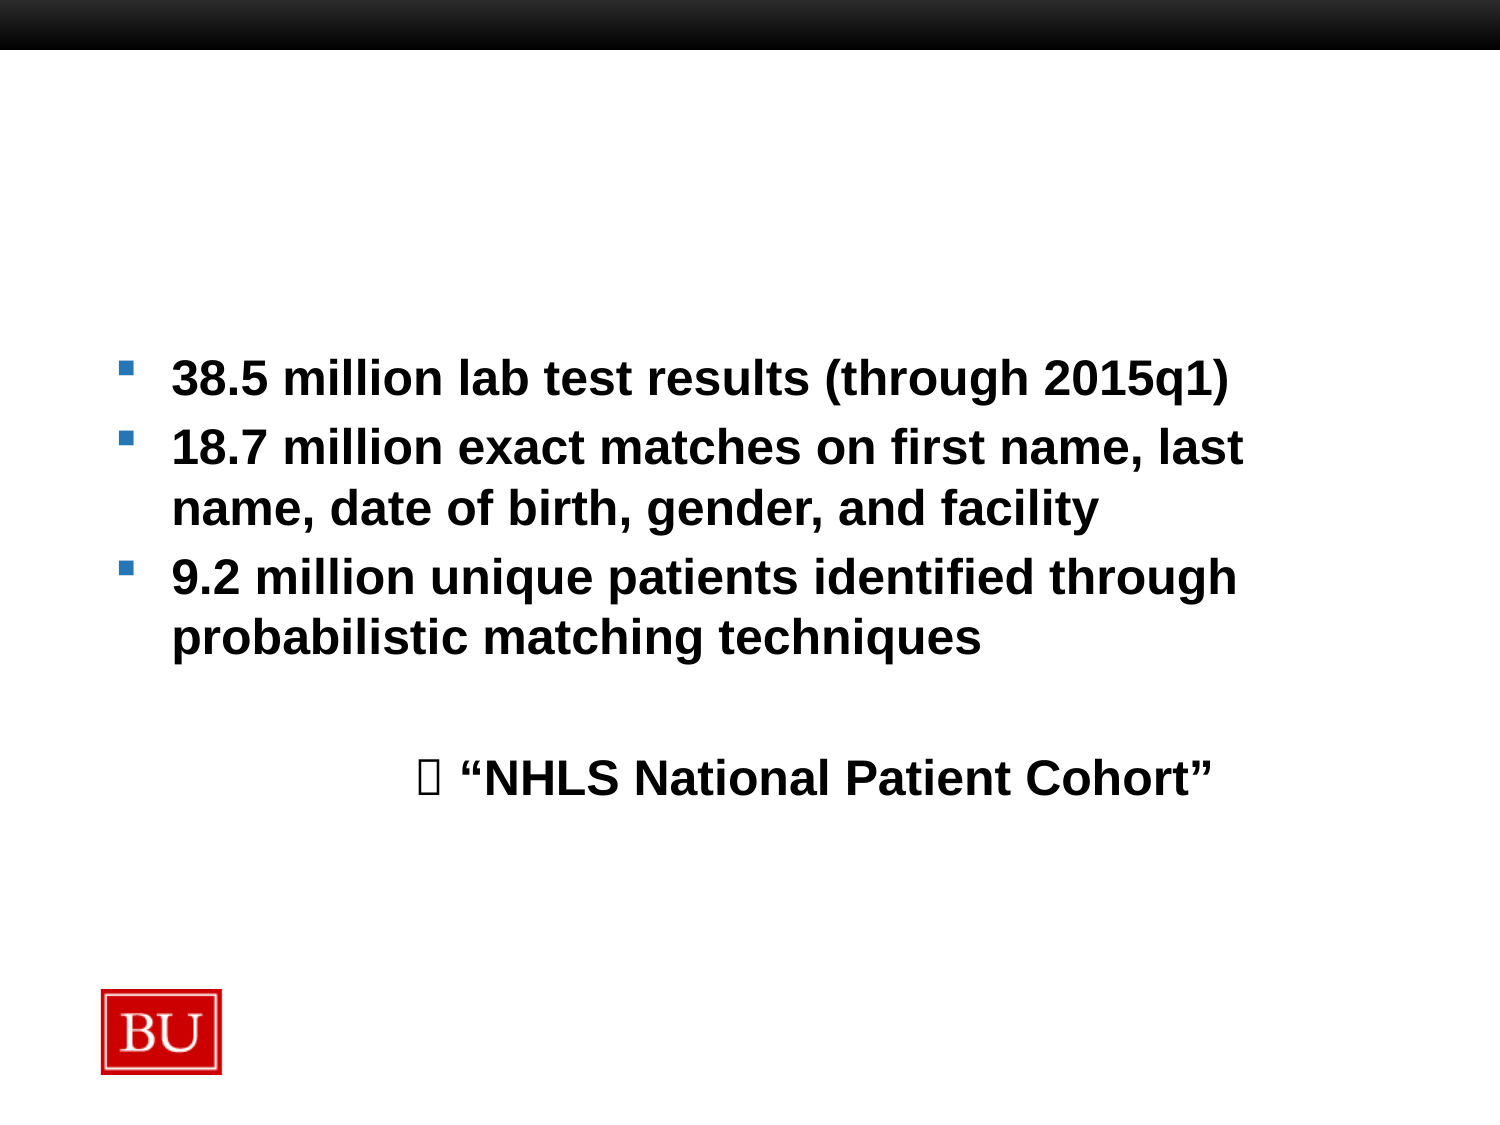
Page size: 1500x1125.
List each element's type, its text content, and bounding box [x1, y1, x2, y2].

list 38.5 million lab test results (through 2015q1) 18.7 million exact matches on first name, last name, date of birth, gender, and facility 9.2 million unique patients identified through probabilistic matching techniques  “NHLS National Patient Cohort” [99, 267, 1400, 906]
picture [100, 989, 226, 1075]
